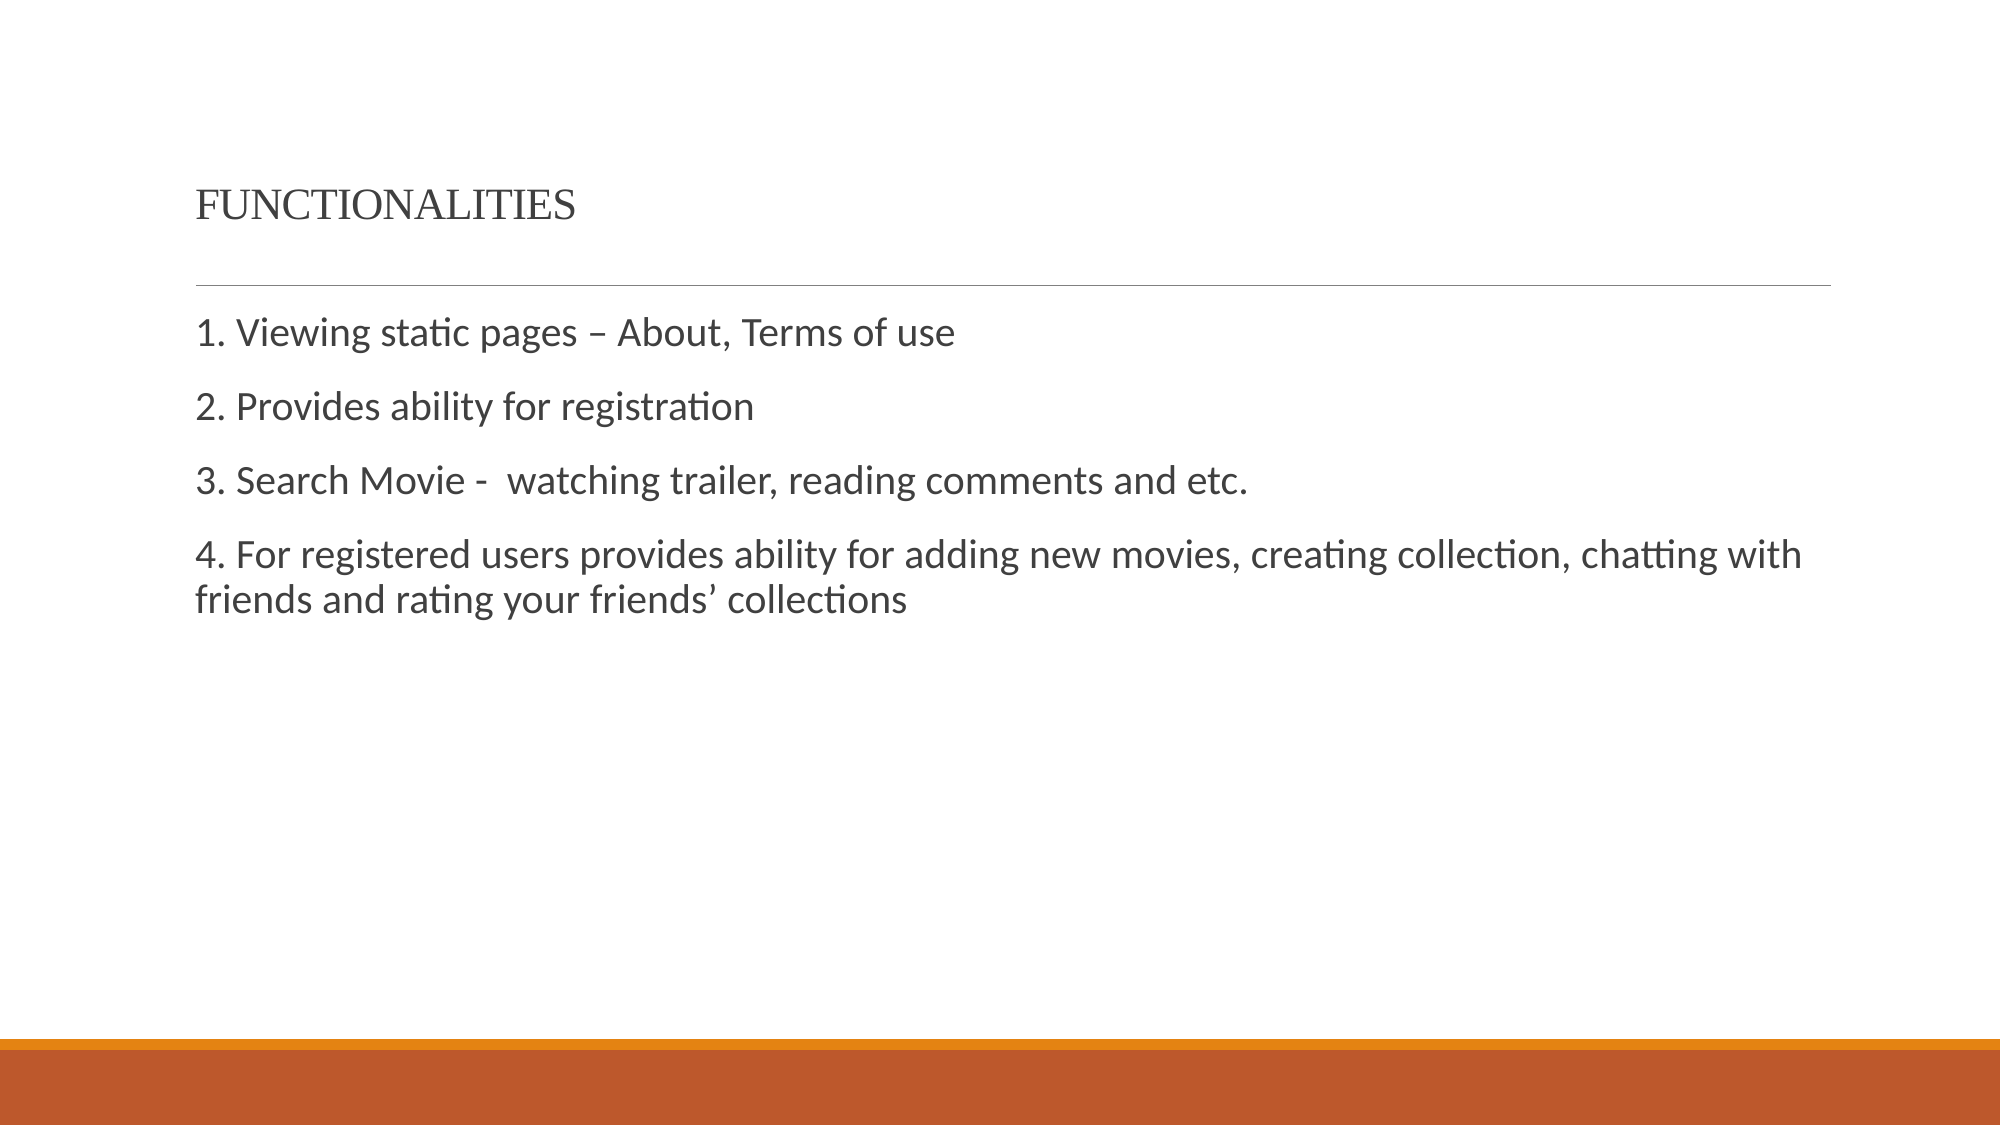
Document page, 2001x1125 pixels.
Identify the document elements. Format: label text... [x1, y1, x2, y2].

list 1. Viewing static pages – About, Terms of use 2. Provides ability for registration 3. Search Movie - watching trailer, reading comments and etc. 4. For registered users provides ability for adding new movies, creating collection, chatting with friends and rating your friends’ collections [180, 302, 1830, 963]
title FUNCTIONALITIES [180, 47, 1830, 285]
